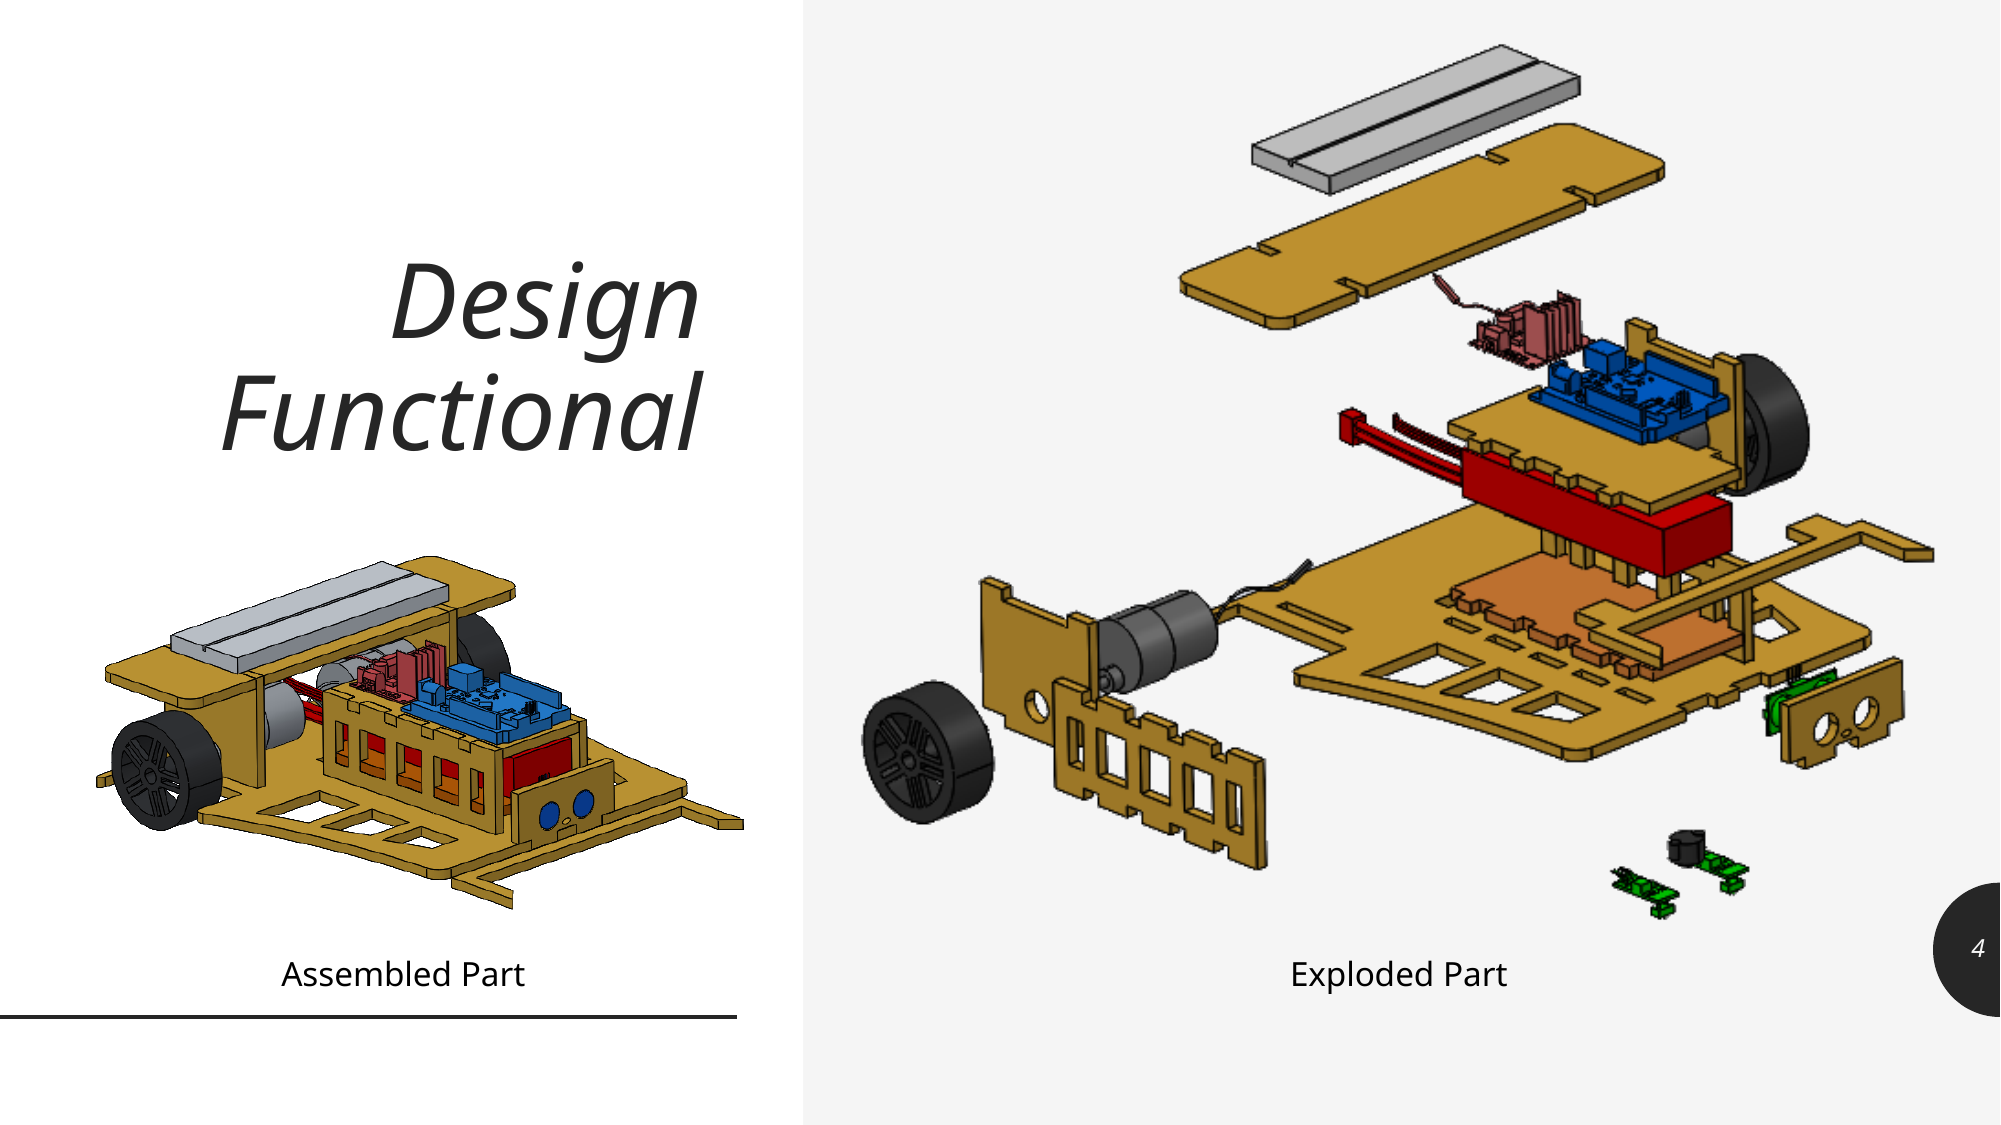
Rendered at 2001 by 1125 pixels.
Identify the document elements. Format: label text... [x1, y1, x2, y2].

title Design Functional [89, 116, 718, 481]
picture [855, 38, 1943, 924]
picture [39, 494, 768, 947]
text_box Assembled Part [238, 947, 569, 1001]
slide_number 4 [1933, 919, 2000, 980]
text_box Exploded Part [1234, 946, 1564, 1001]
